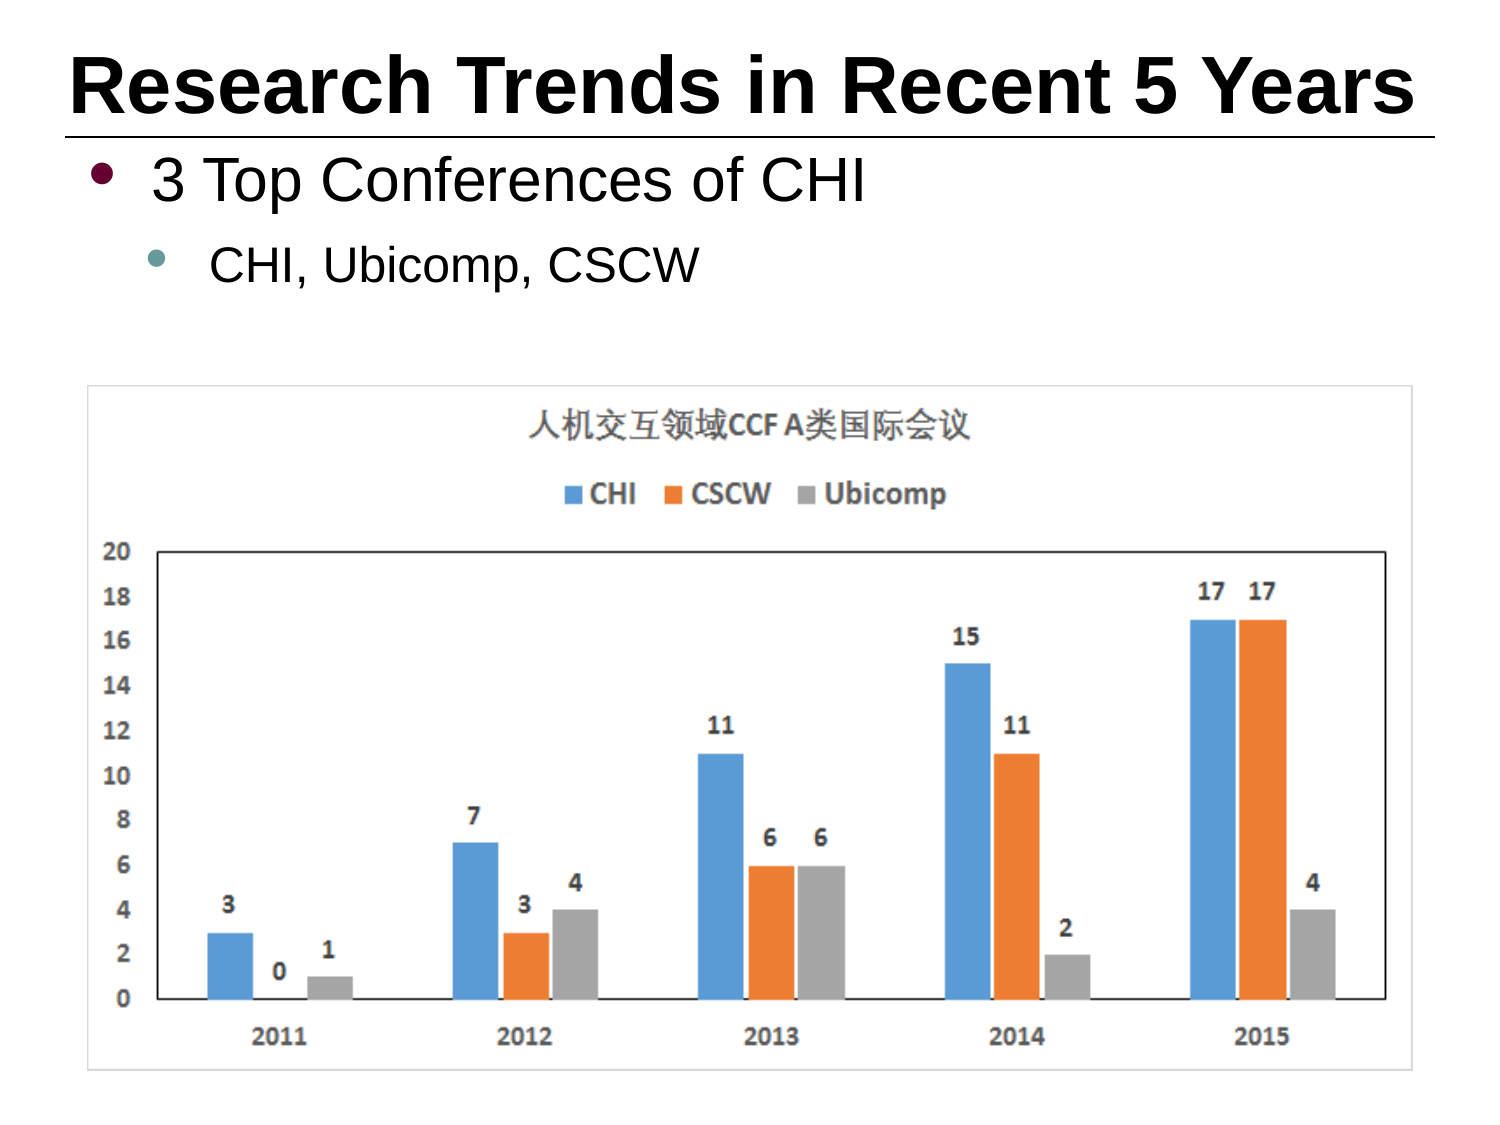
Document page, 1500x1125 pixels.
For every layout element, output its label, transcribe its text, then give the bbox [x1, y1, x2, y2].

picture [86, 385, 1413, 1071]
title Research Trends in Recent 5 Years [53, 20, 1447, 138]
list 3 Top Conferences of CHI CHI, Ubicomp, CSCW [73, 137, 1424, 374]
